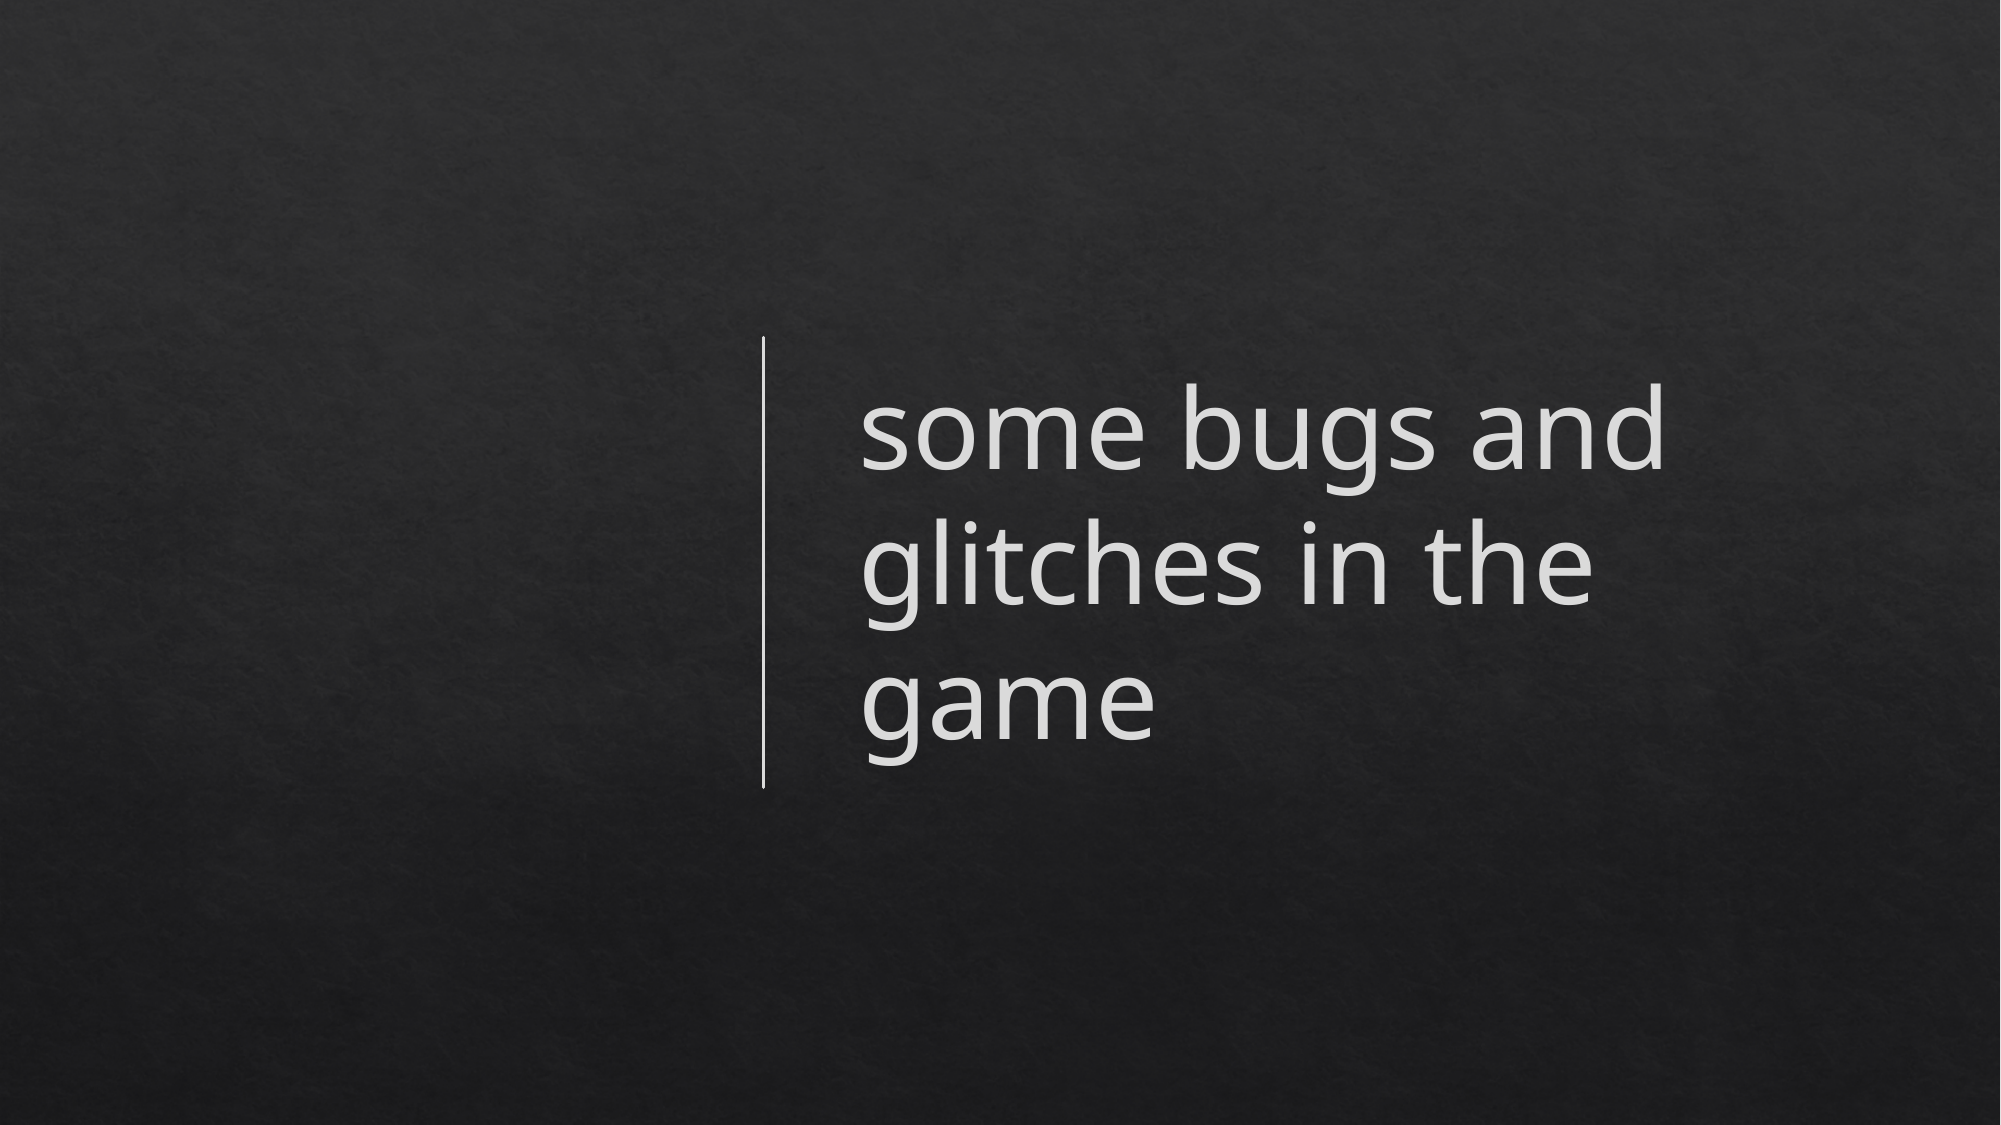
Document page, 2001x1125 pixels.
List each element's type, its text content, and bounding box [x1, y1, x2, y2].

text_box some bugs and glitches in the game [843, 179, 1835, 939]
text_box [0, 0, 2000, 1125]
